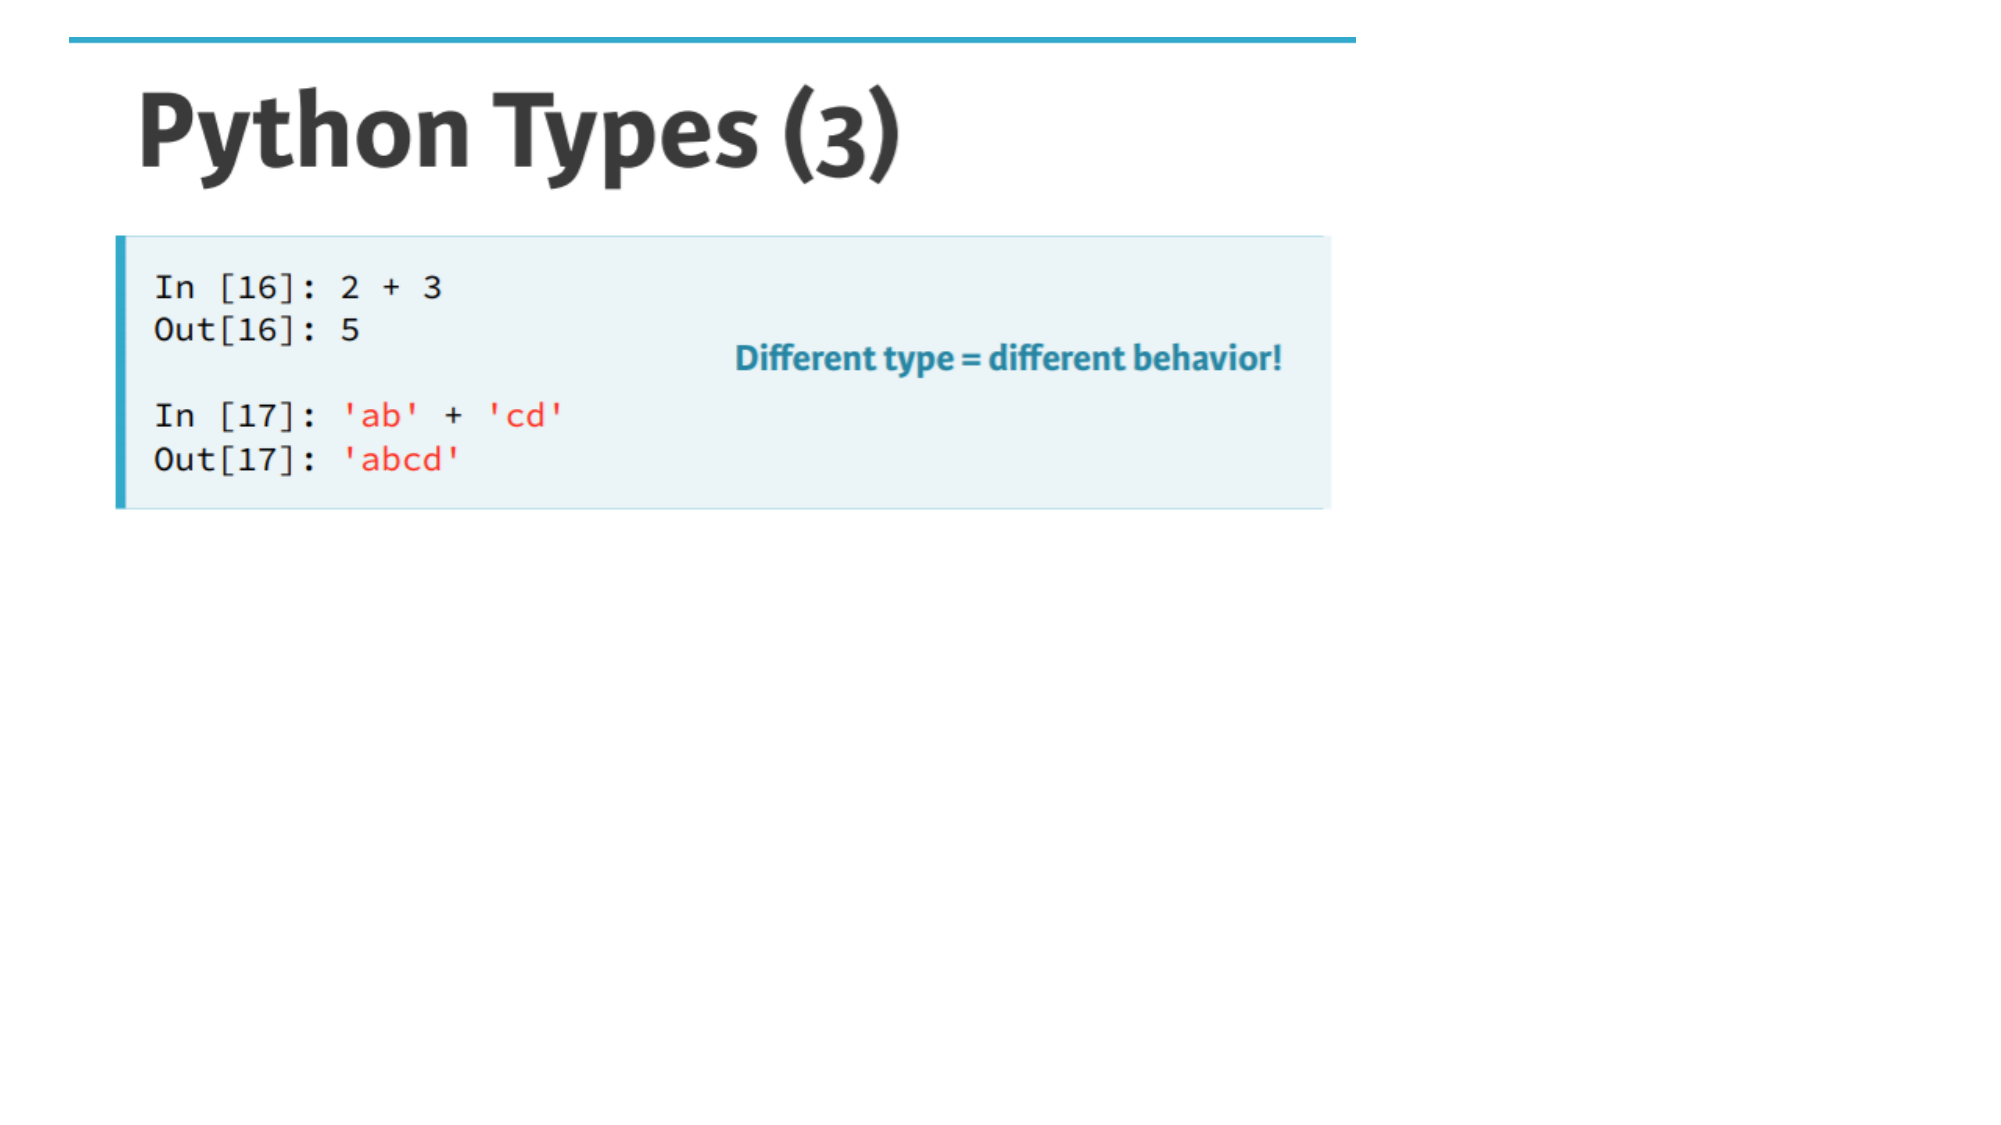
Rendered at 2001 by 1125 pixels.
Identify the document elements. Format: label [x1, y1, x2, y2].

picture [69, 37, 1356, 563]
